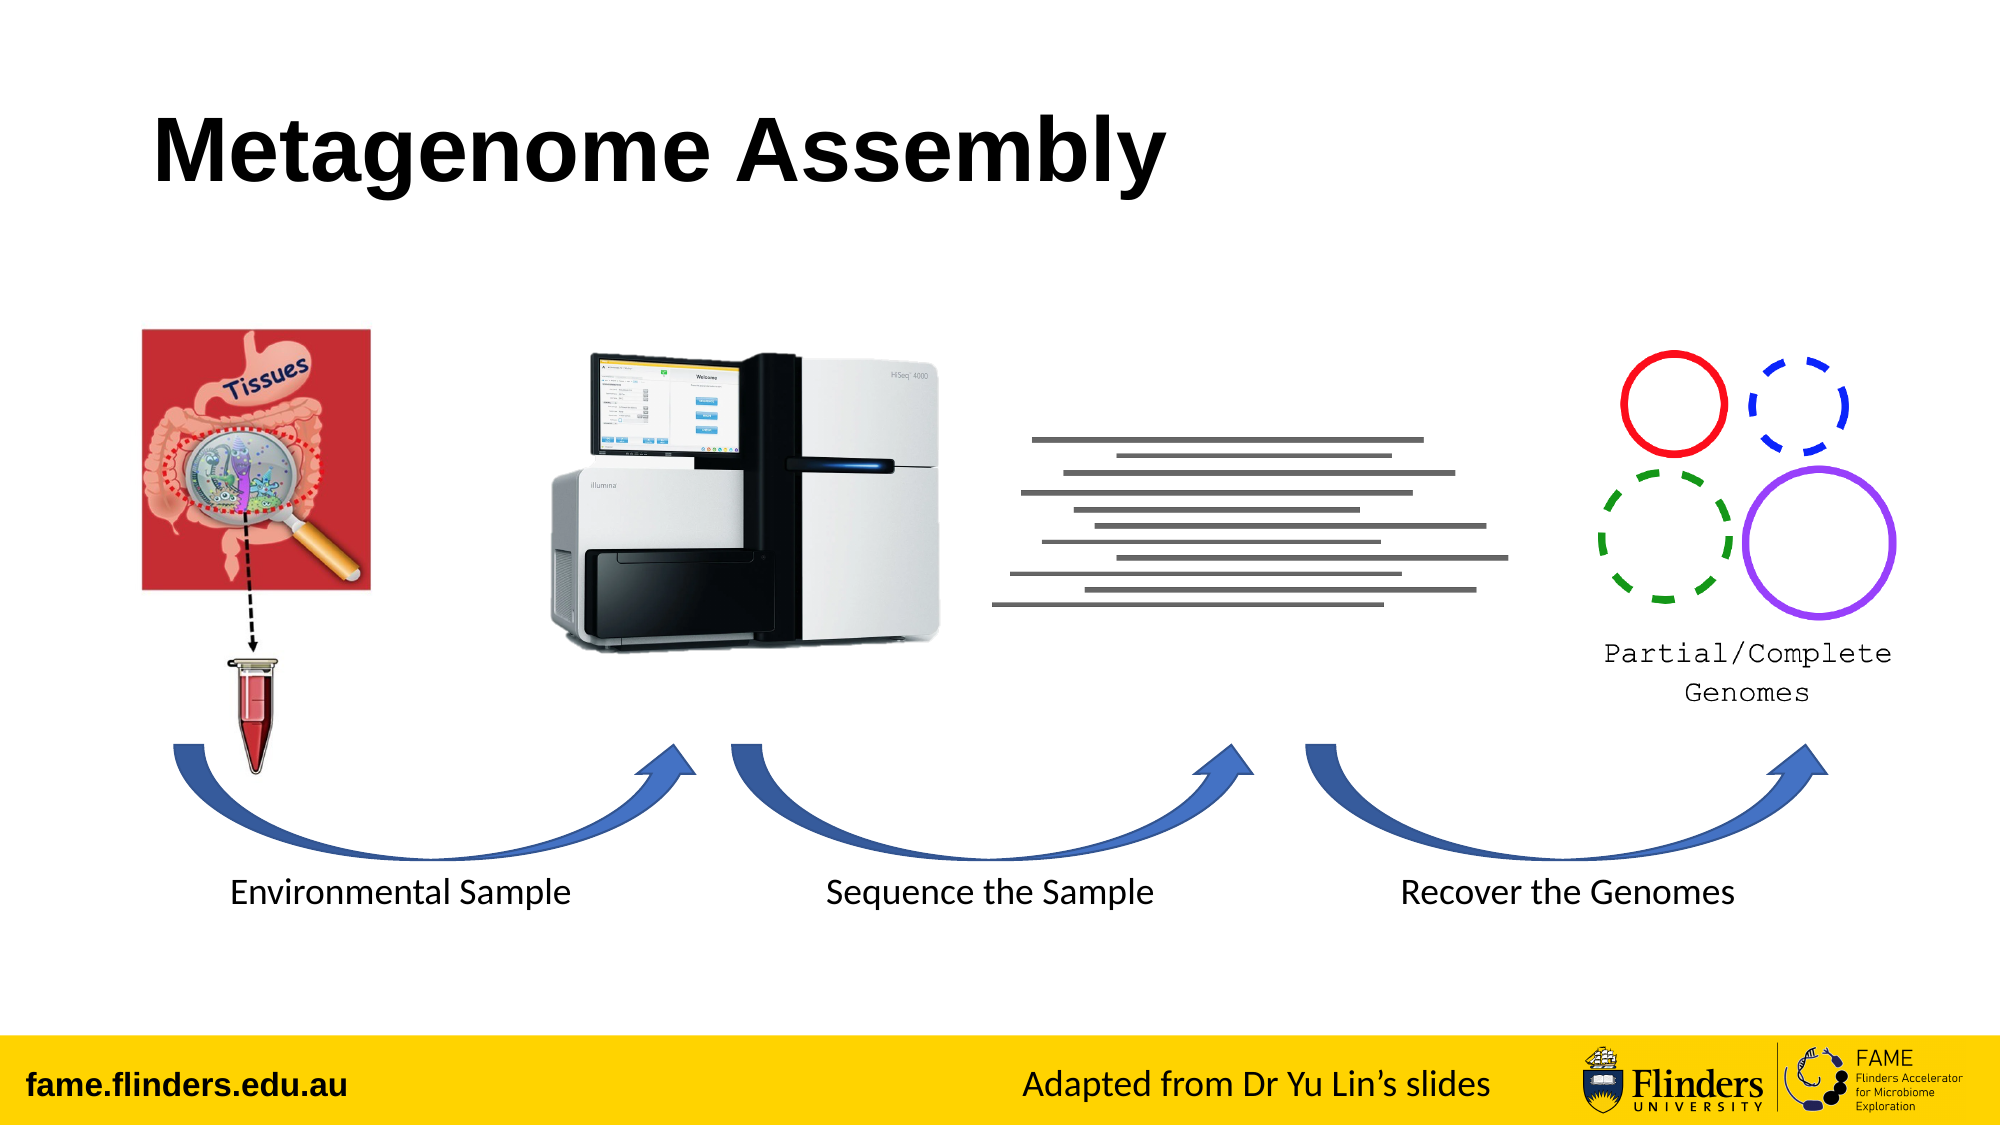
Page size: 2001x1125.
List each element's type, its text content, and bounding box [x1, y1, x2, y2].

title Metagenome Assembly [137, 82, 1863, 222]
text_box Adapted from Dr Yu Lin’s slides [971, 1051, 1543, 1112]
picture [1570, 341, 1926, 722]
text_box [174, 744, 703, 921]
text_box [1306, 744, 1835, 921]
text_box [732, 744, 1261, 921]
picture [122, 301, 383, 786]
picture [506, 341, 971, 685]
picture [980, 394, 1540, 634]
picture [1570, 1038, 1966, 1122]
